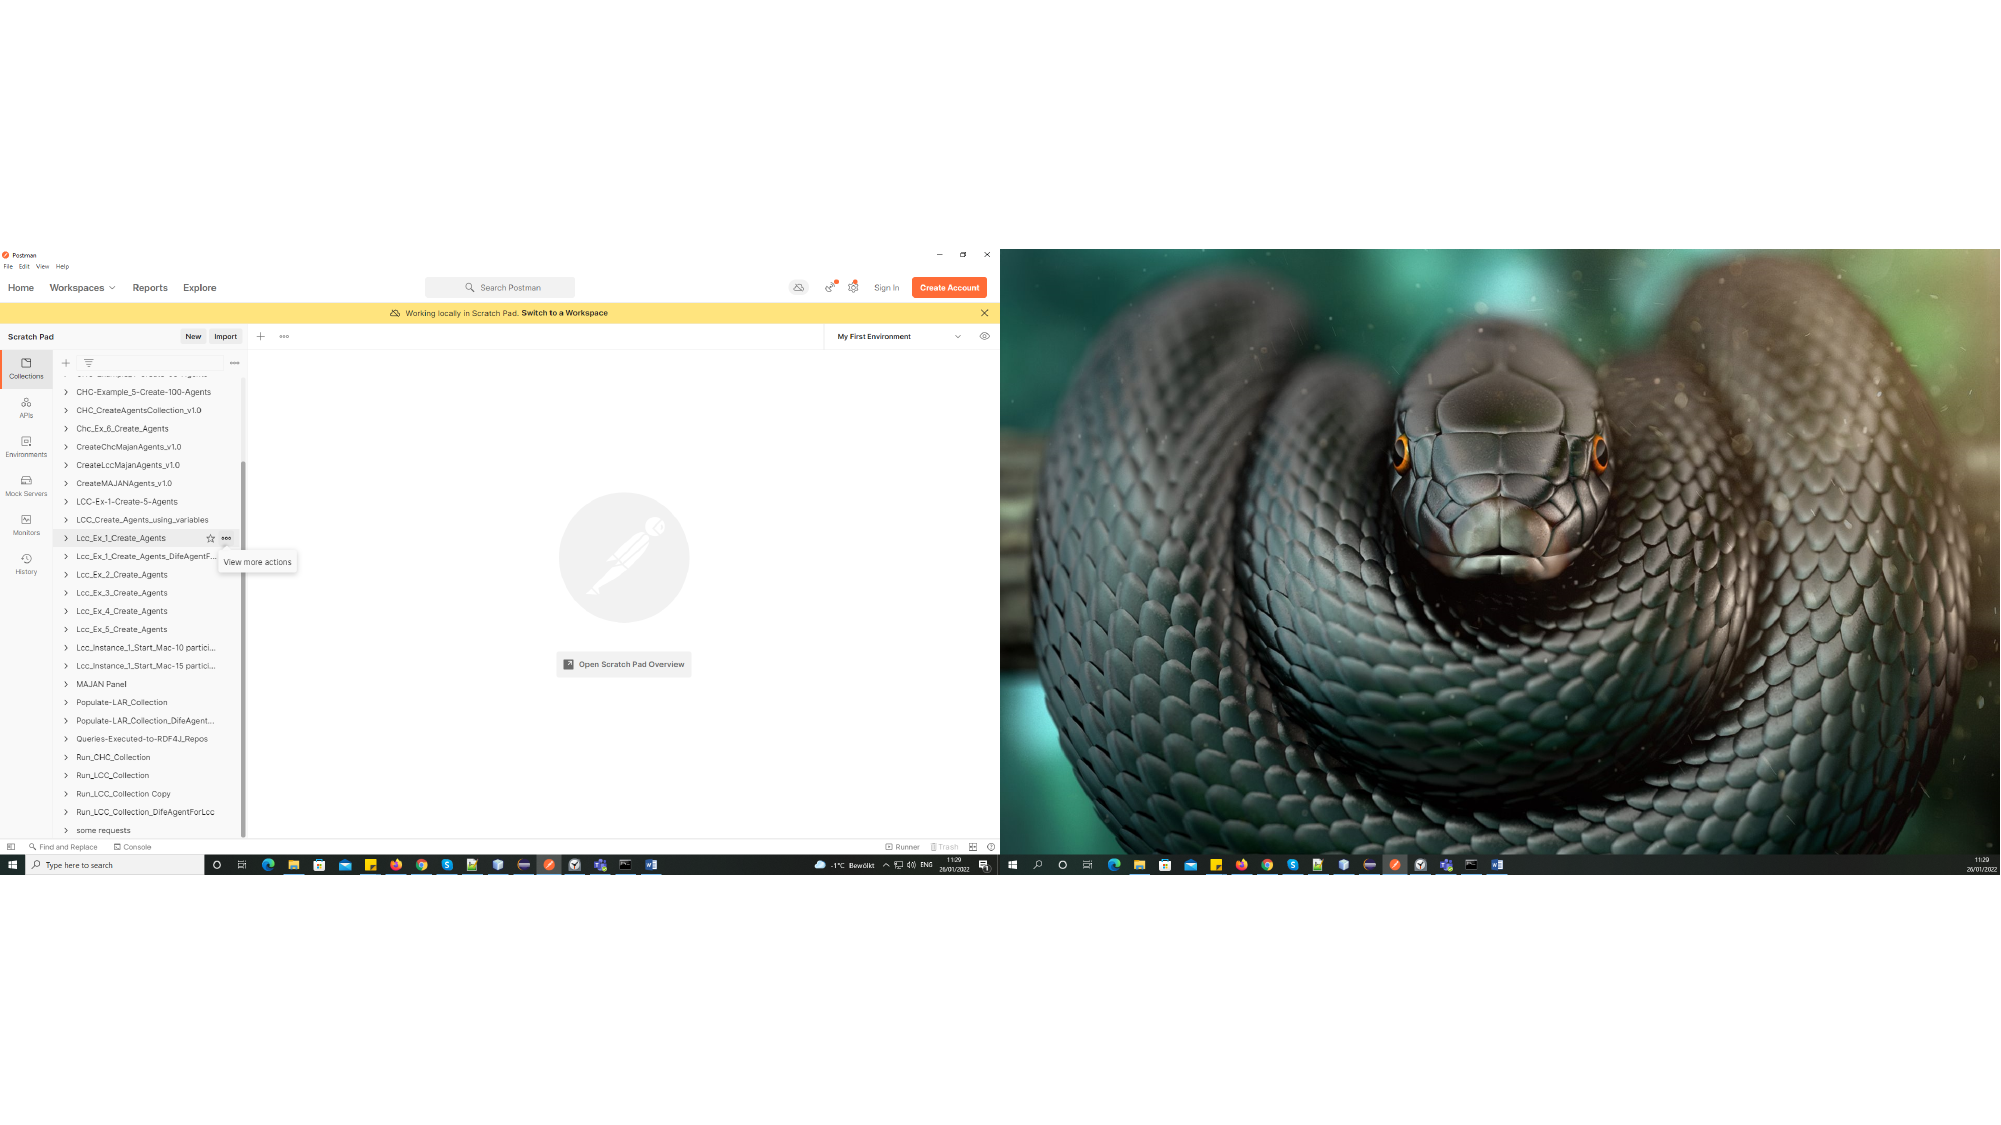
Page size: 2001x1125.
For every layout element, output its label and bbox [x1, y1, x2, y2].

picture [0, 249, 2000, 875]
